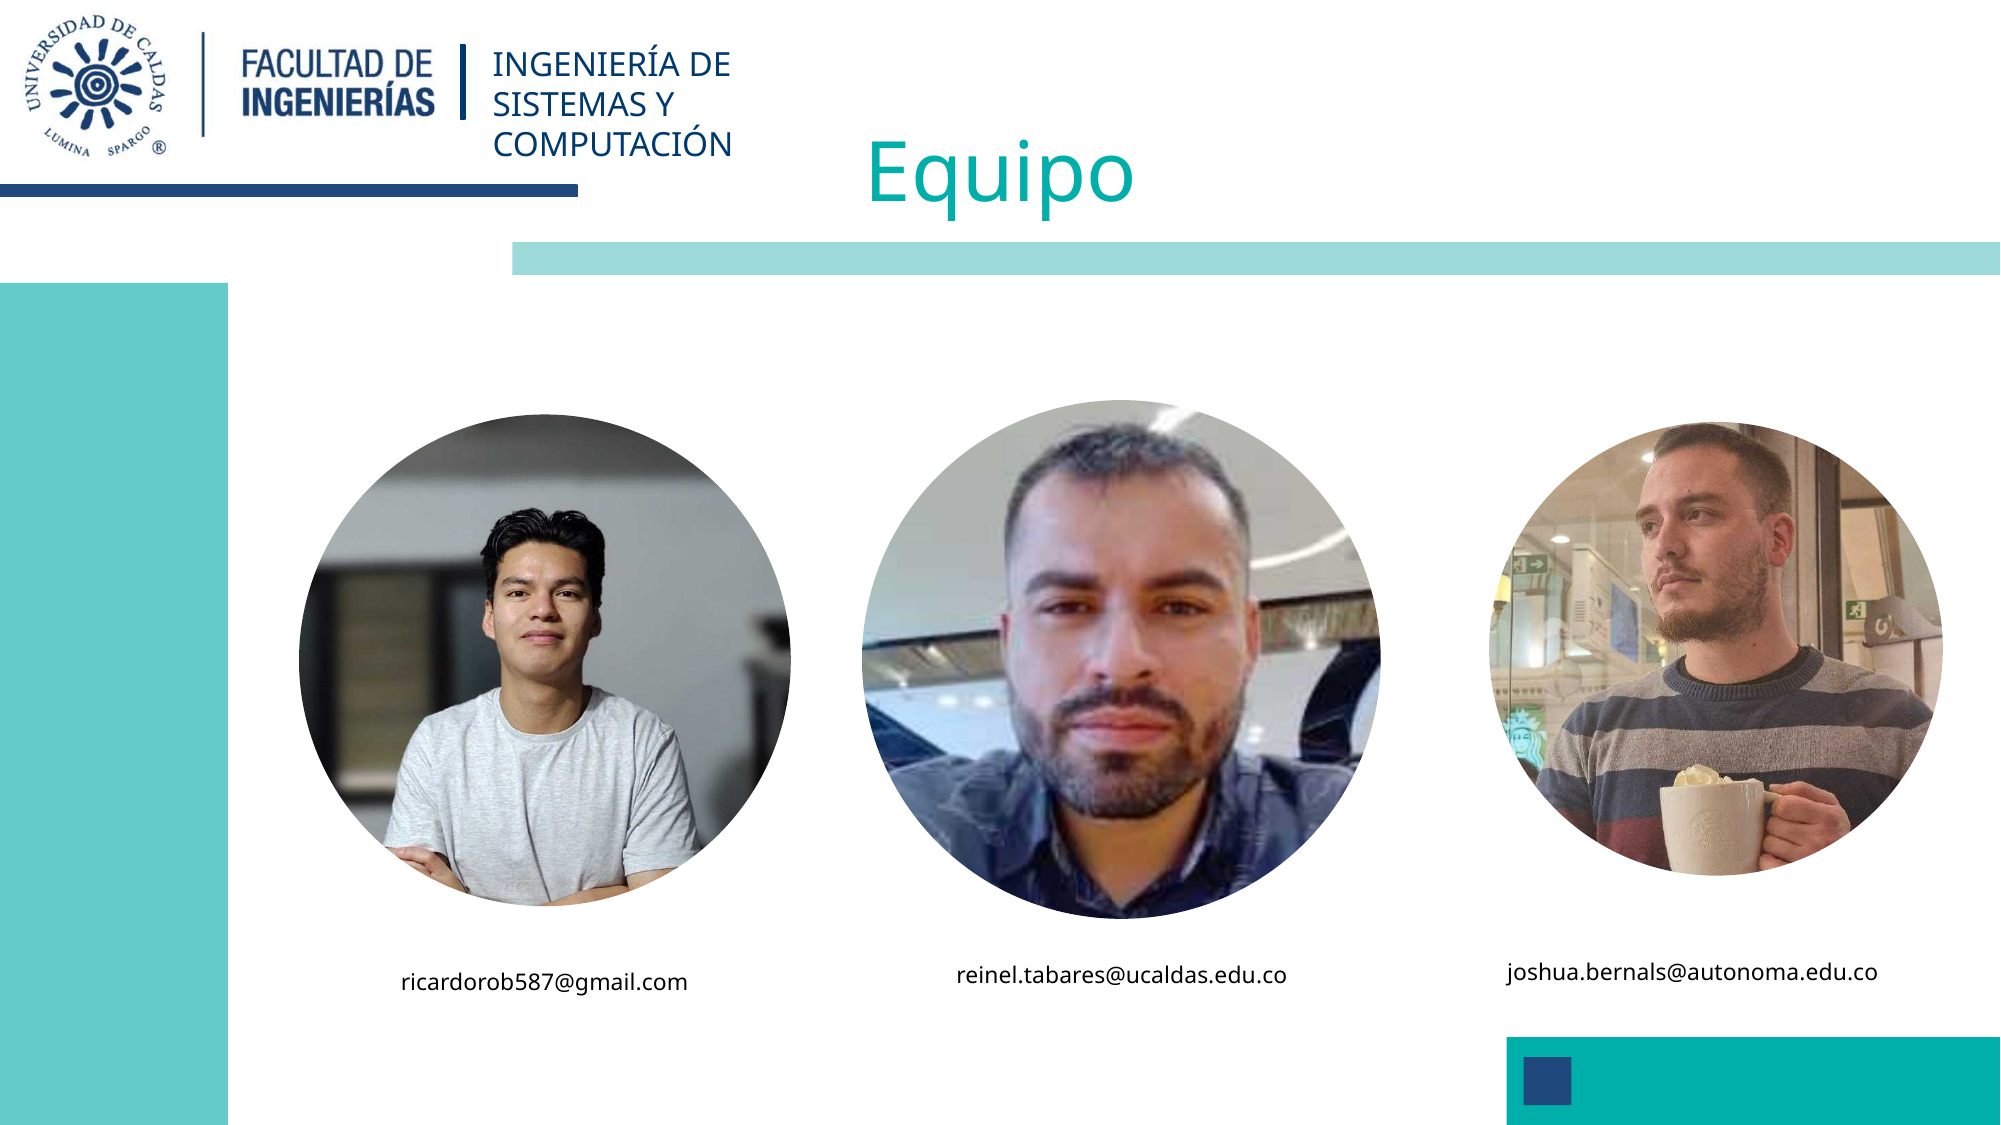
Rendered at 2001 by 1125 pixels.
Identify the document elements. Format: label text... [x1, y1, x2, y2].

text_box [1506, 1037, 2000, 1125]
text_box joshua.bernals@autonoma.edu.co [1481, 943, 1904, 999]
text_box Equipo [731, 102, 1269, 233]
text_box ricardorob587@gmail.com [357, 953, 733, 1009]
text_box [0, 184, 578, 197]
text_box [512, 242, 2000, 275]
picture [1488, 421, 1944, 876]
picture [0, 0, 464, 173]
picture [298, 414, 792, 907]
text_box reinel.tabares@ucaldas.edu.co [682, 957, 1561, 997]
text_box [0, 282, 228, 1125]
text_box INGENIERÍA DE SISTEMAS Y COMPUTACIÓN [477, 28, 841, 179]
text_box [1523, 1057, 1572, 1106]
picture [861, 399, 1381, 920]
